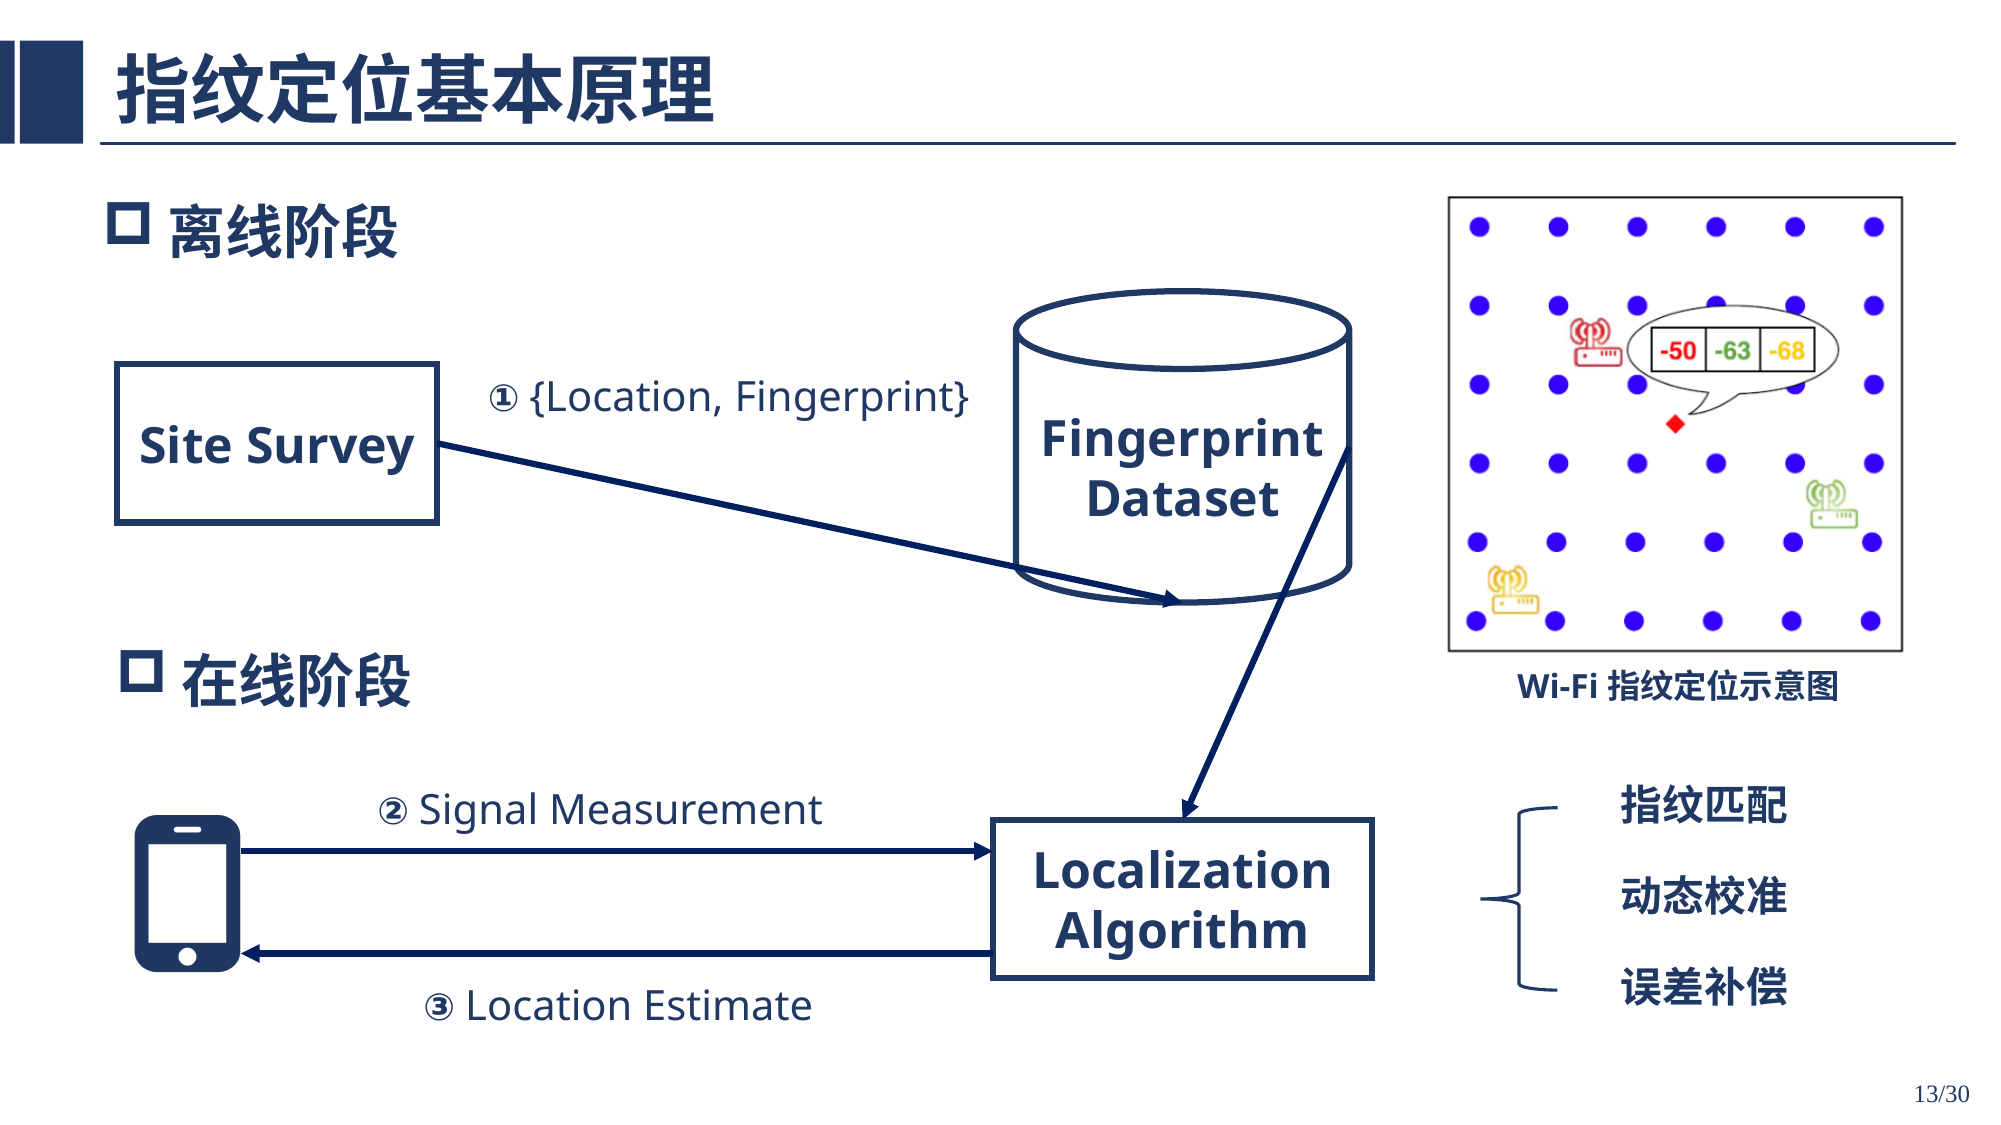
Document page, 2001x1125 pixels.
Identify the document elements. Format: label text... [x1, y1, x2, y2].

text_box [437, 443, 1017, 447]
picture [1440, 189, 1913, 661]
text_box ① {Location, Fingerprint} [473, 362, 1032, 427]
picture [100, 815, 275, 990]
text_box 指纹匹配 [1606, 771, 1803, 837]
text_box 动态校准 [1606, 862, 1828, 928]
text_box Fingerprint Dataset [1015, 290, 1351, 604]
text_box ③ Location Estimate [408, 971, 885, 1036]
title 指纹定位基本原理 [100, 33, 1498, 154]
text_box 离线阶段 [87, 153, 579, 273]
text_box Localization Algorithm [992, 819, 1373, 979]
text_box 在线阶段 [100, 601, 592, 722]
text_box [1480, 807, 1558, 991]
text_box Site Survey [116, 363, 438, 523]
text_box 误差补偿 [1606, 953, 1828, 1019]
text_box Wi-Fi指纹定位示意图 [1502, 661, 1886, 713]
text_box ② Signal Measurement [362, 775, 910, 841]
slide_number 13/30 [1535, 1062, 1986, 1123]
